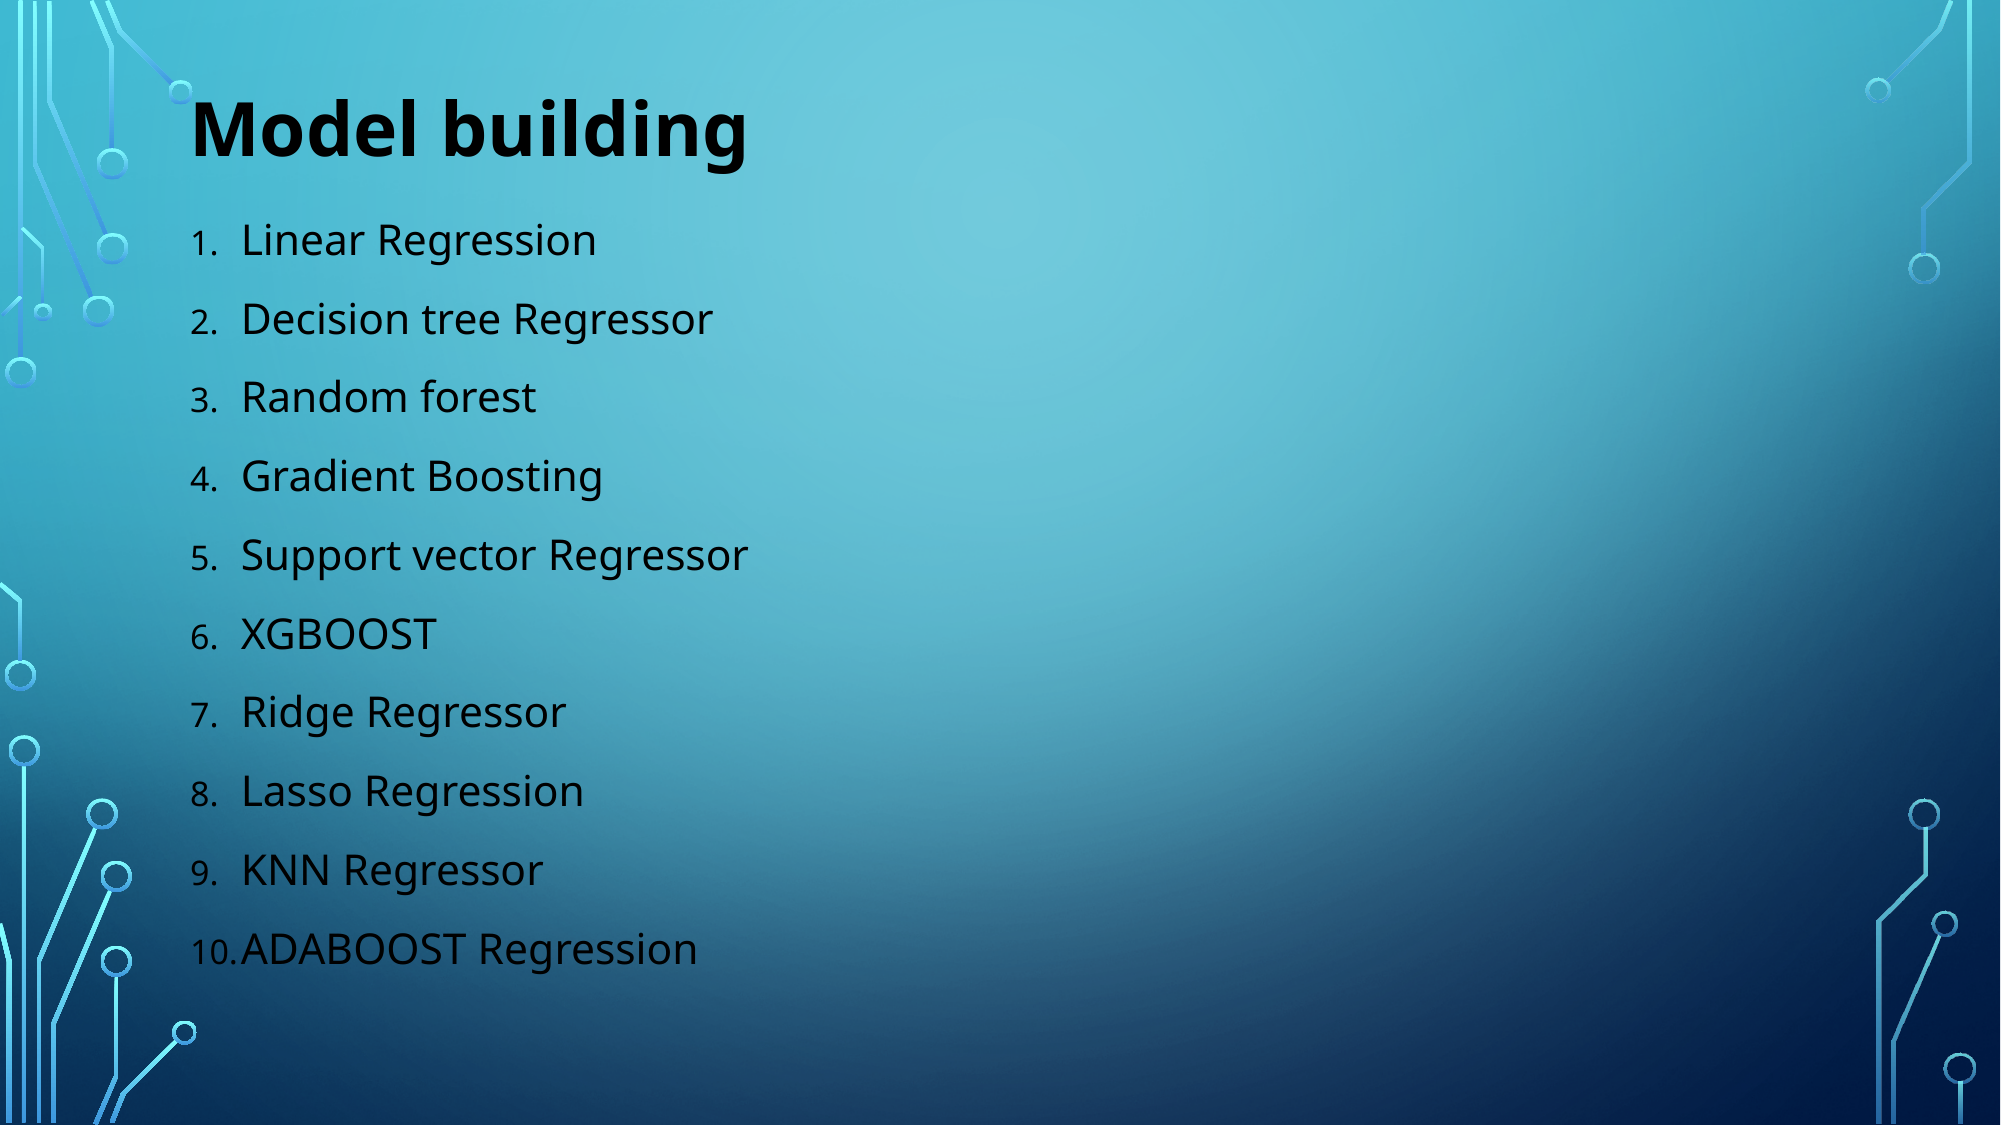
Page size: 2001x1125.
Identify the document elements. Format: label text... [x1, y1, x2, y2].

title Model building [174, 32, 1813, 195]
list Linear Regression Decision tree Regressor Random forest Gradient Boosting Support vector Regressor XGBOOST Ridge Regressor Lasso Regression KNN Regressor ADABOOST Regression [174, 195, 1813, 988]
